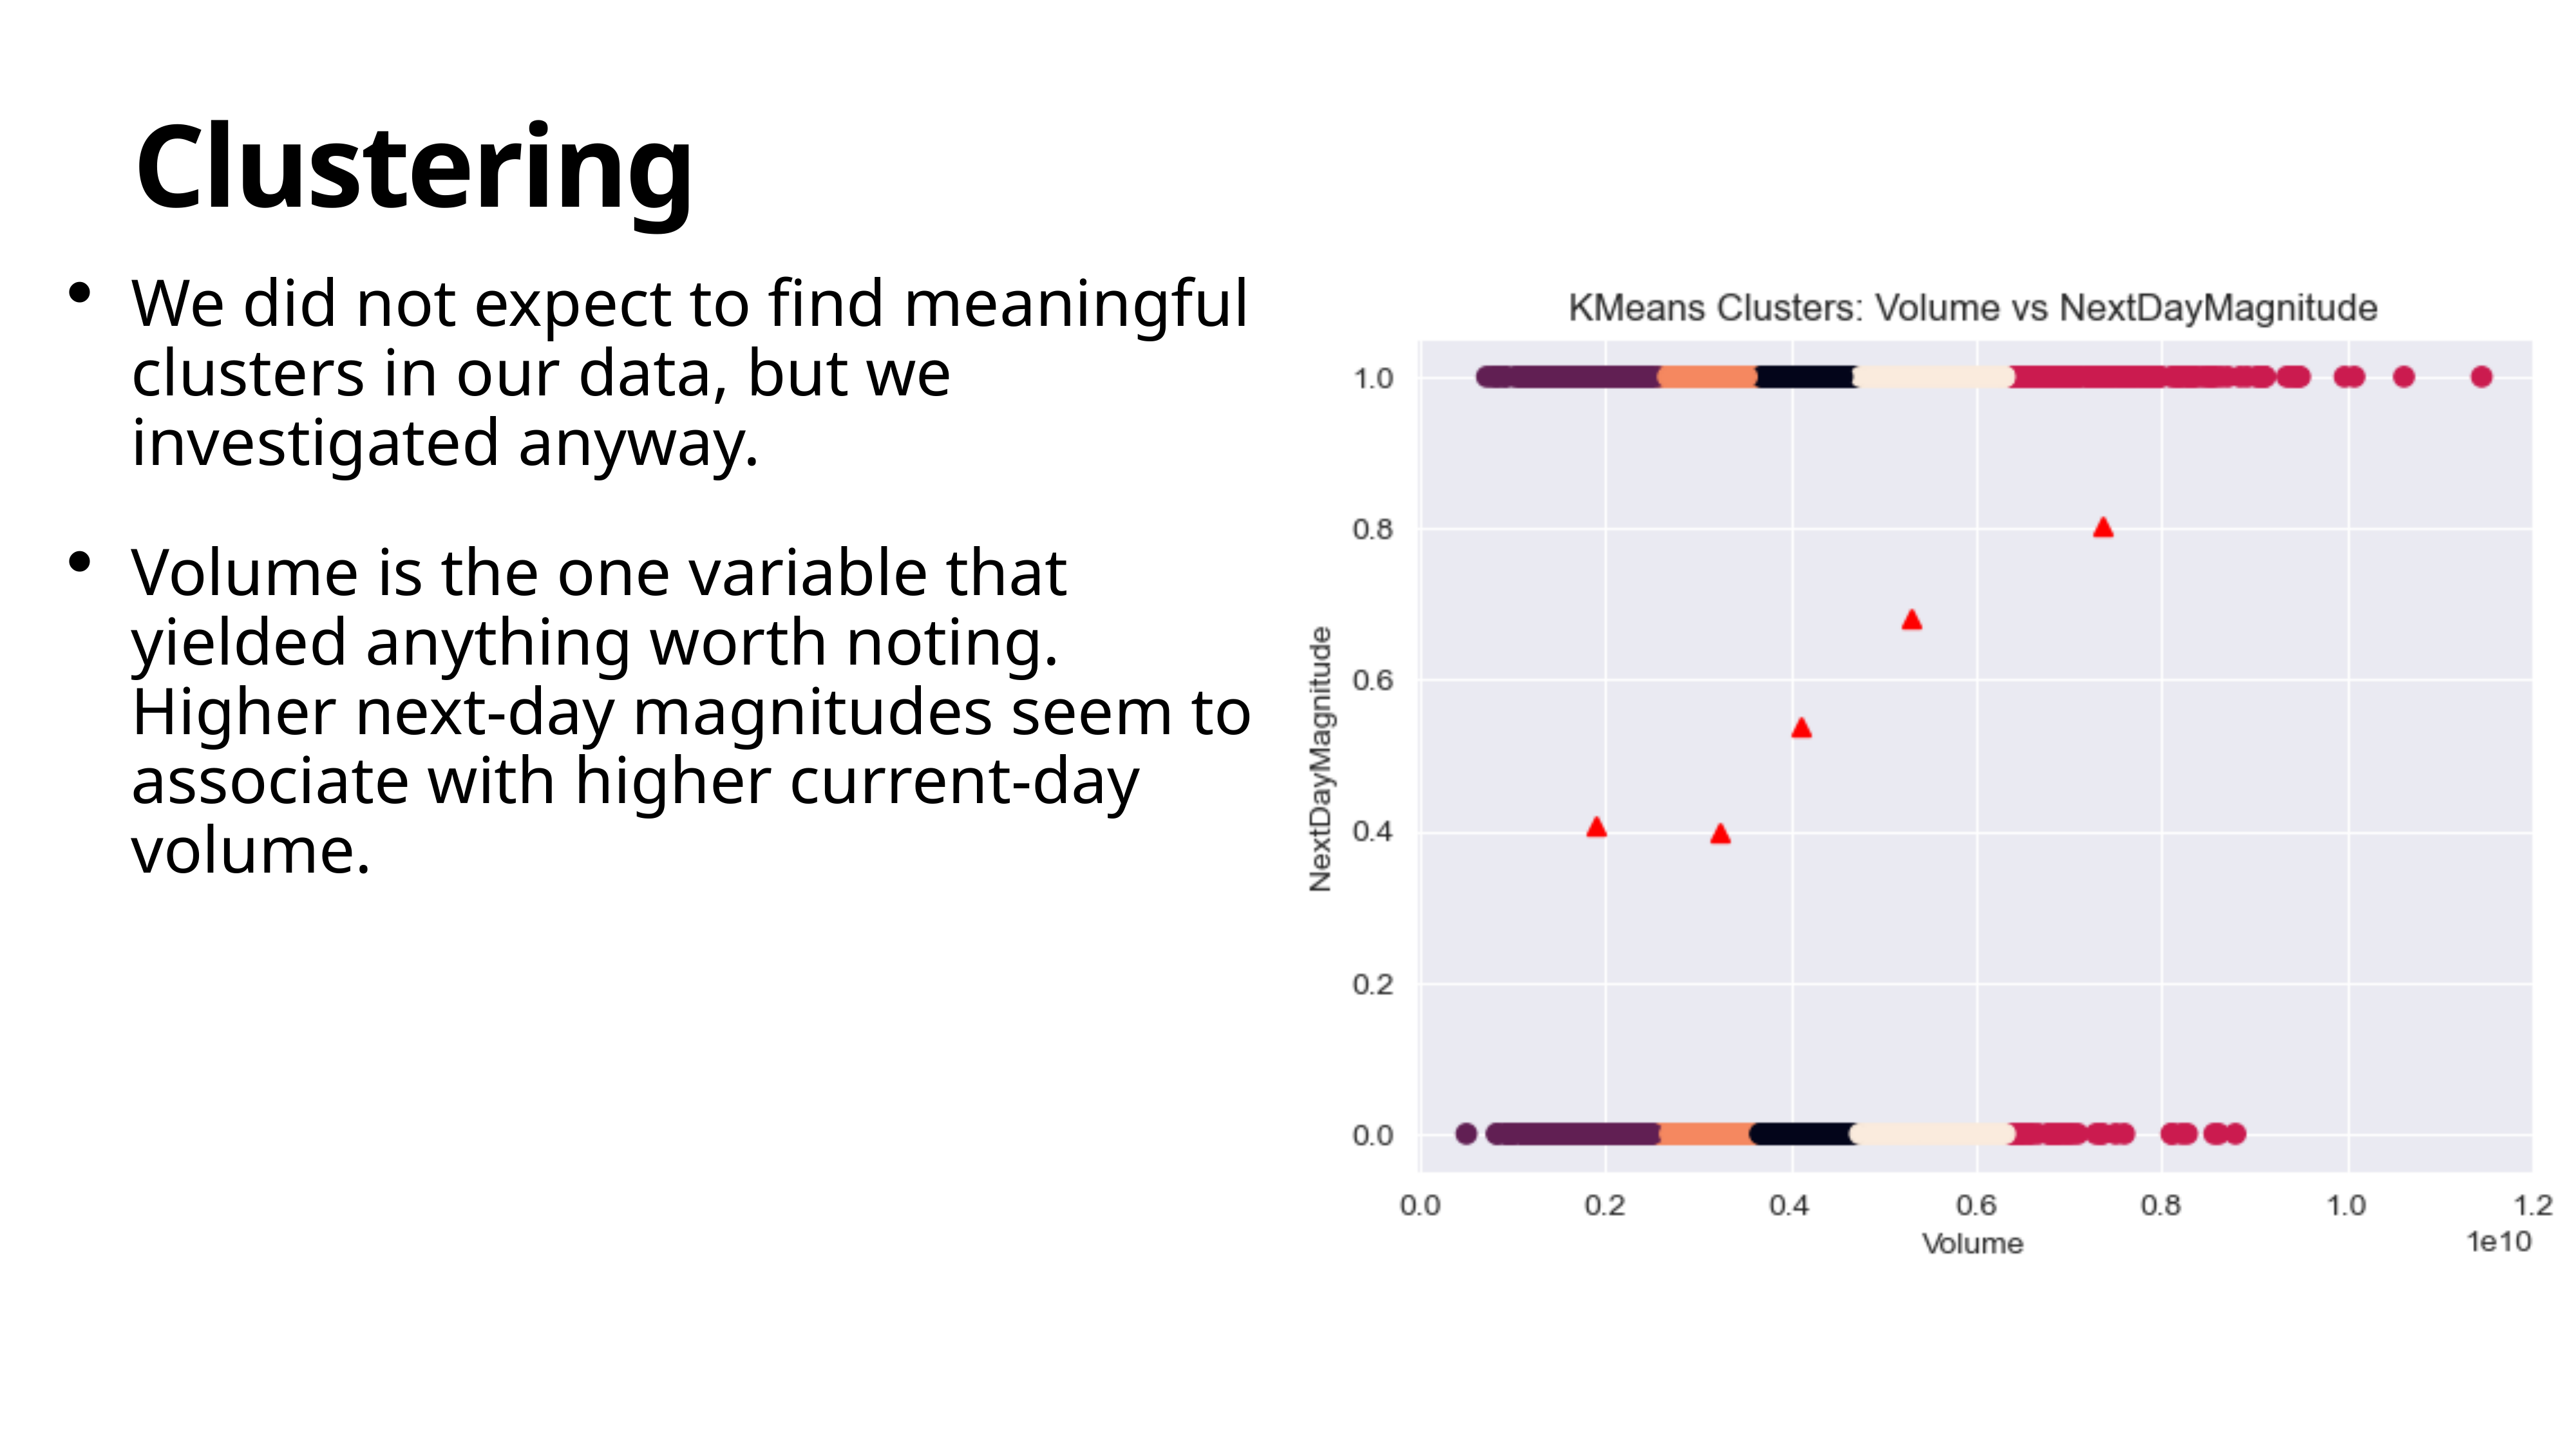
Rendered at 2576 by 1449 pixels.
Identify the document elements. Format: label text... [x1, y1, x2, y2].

list We did not expect to find meaningful clusters in our data, but we investigated anyway. Volume is the one variable that yielded anything worth noting. Higher next-day magnitudes seem to associate with higher current-day volume. [61, 265, 1289, 1336]
picture [1287, 272, 2576, 1283]
title Clustering [127, 113, 2449, 266]
